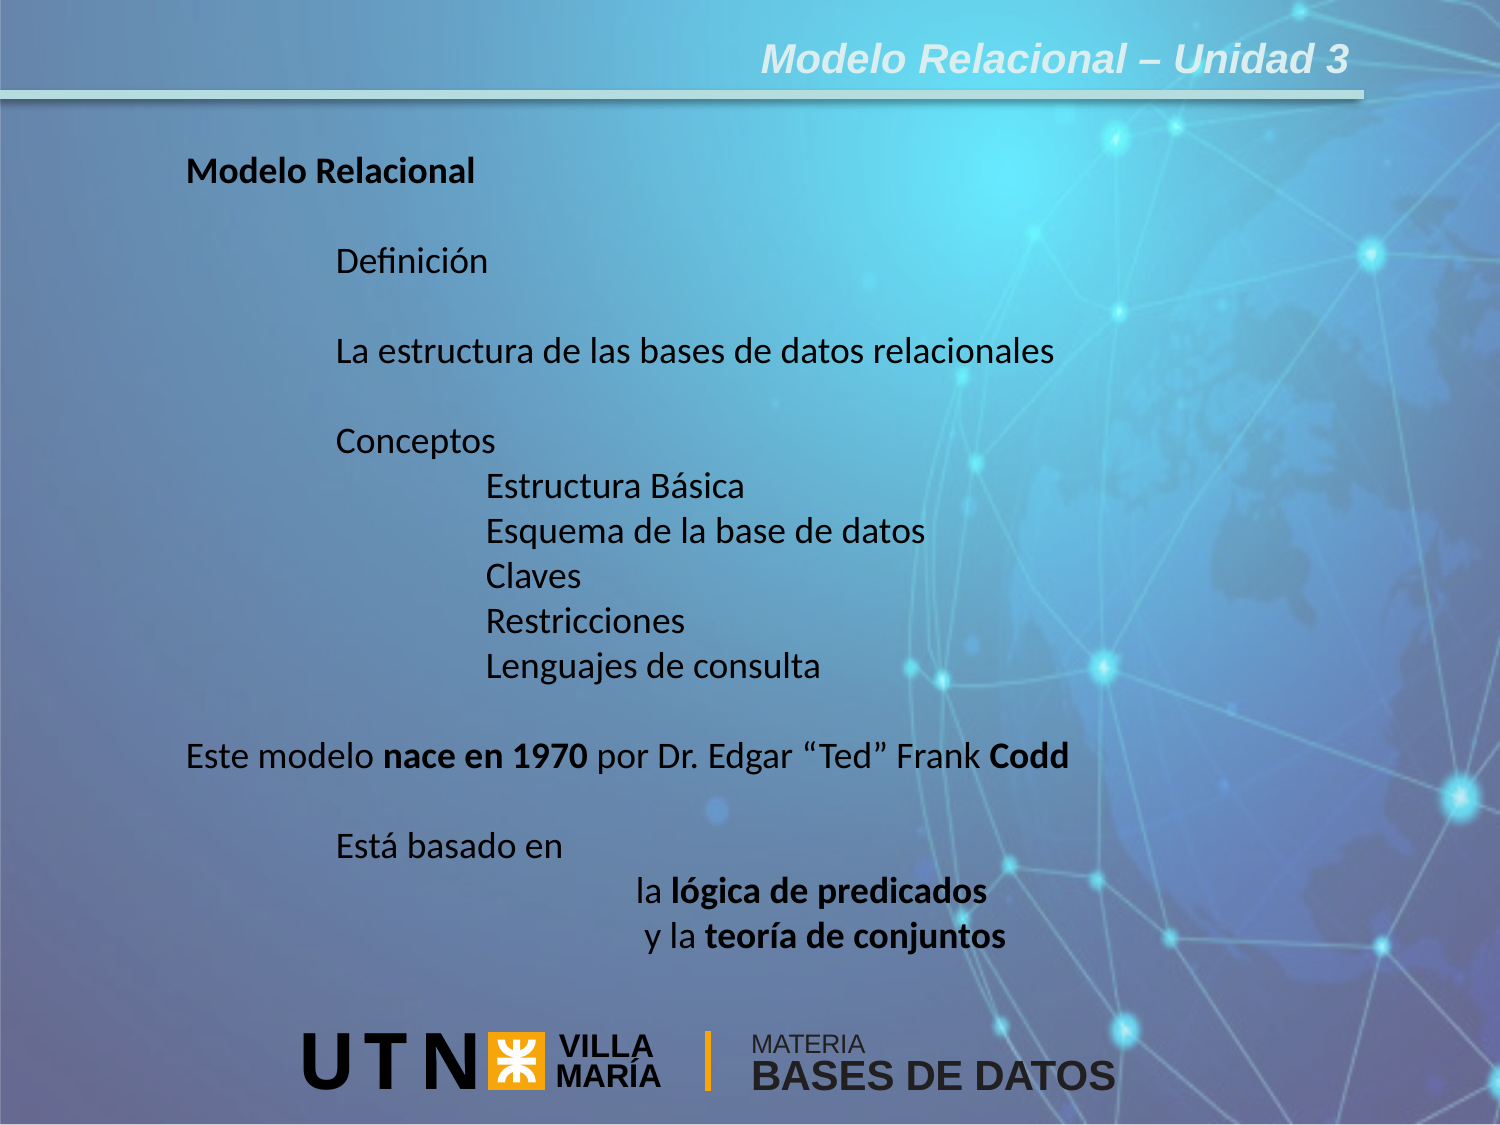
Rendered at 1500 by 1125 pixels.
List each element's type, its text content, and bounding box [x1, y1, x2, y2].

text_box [300, 1027, 1117, 1095]
picture [0, 0, 1500, 1125]
text_box Modelo Relacional Definición La estructura de las bases de datos relacionales Conceptos Estructura Básica Esquema de la base de datos Claves Restricciones Lenguajes de consulta Este modelo nace en 1970 por Dr. Edgar “Ted” Frank Codd Está basado en la lógica de predicados y la teoría de conjuntos [171, 138, 1447, 964]
text_box Modelo Relacional – Unidad 3 [395, 24, 1365, 90]
